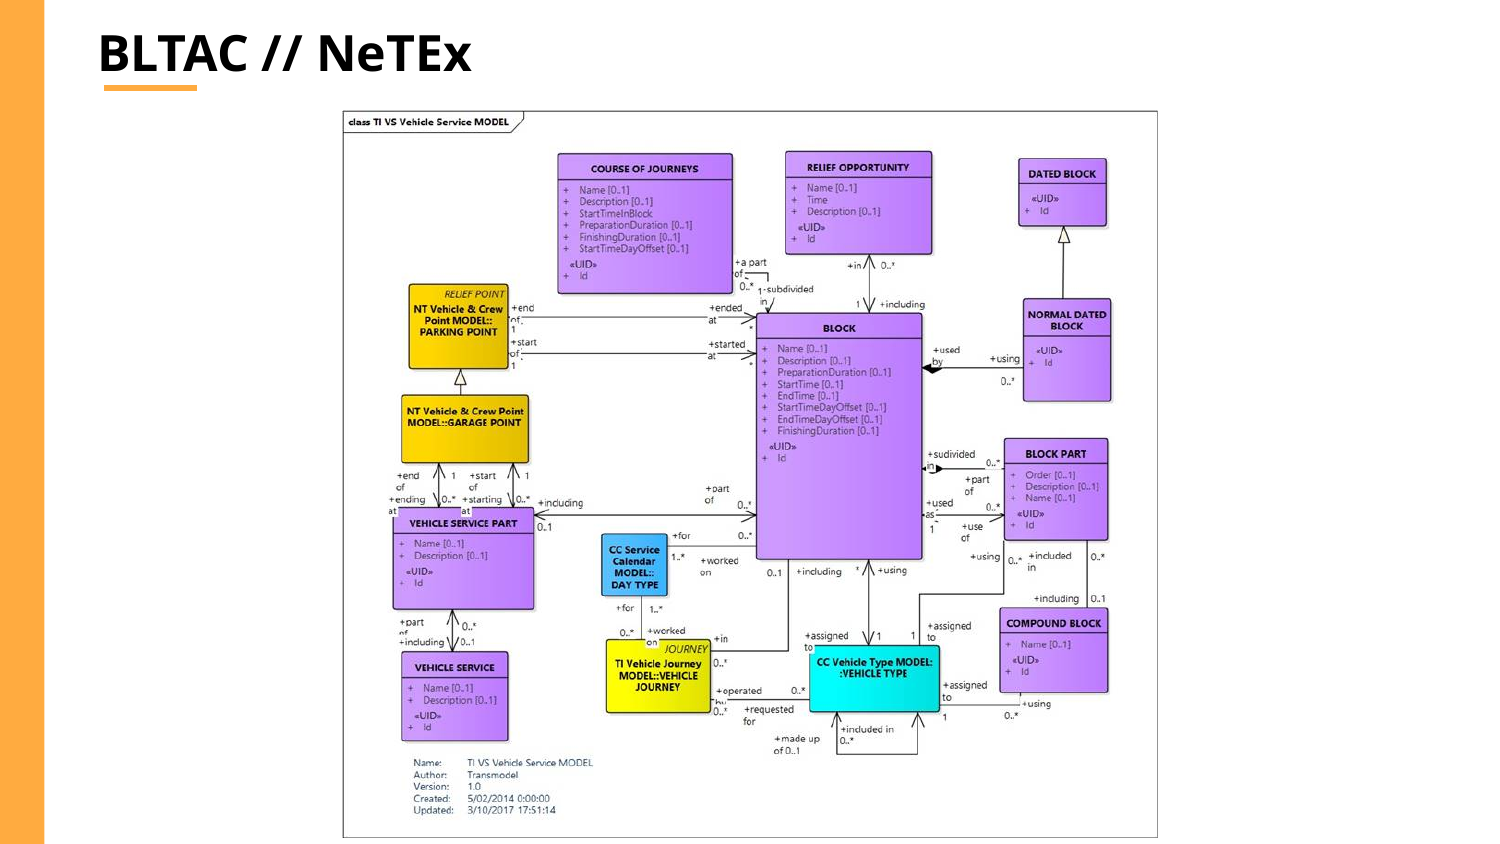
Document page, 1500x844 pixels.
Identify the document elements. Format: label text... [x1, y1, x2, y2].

text_box [0, 0, 45, 844]
text_box BLTAC // NeTEx [82, 6, 1246, 80]
picture [342, 110, 1158, 838]
